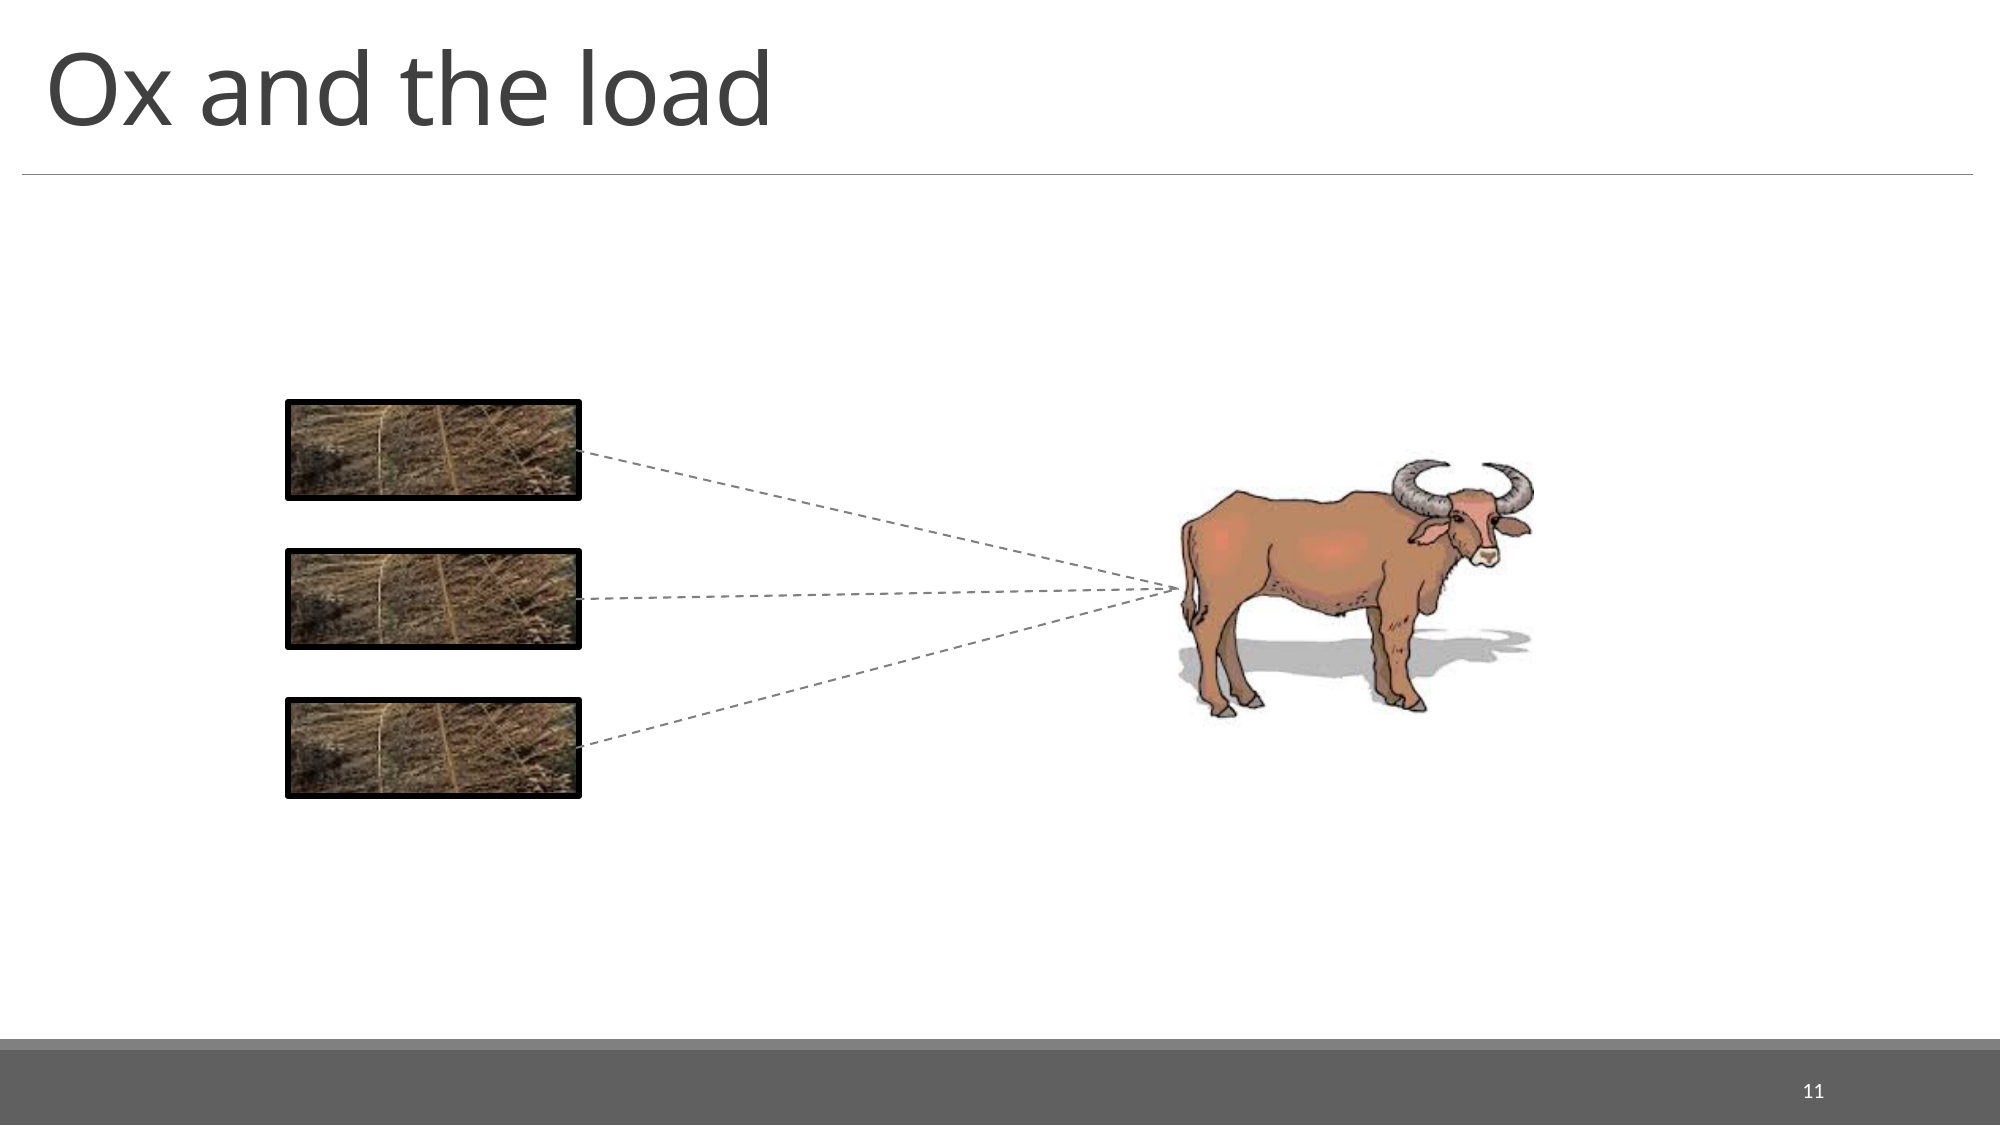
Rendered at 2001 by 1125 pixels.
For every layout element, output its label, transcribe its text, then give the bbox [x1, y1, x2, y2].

picture [290, 702, 577, 794]
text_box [575, 449, 1180, 586]
title Ox and the load [29, 22, 1969, 154]
slide_number 11 [1624, 1059, 1840, 1120]
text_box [575, 588, 1180, 749]
picture [290, 553, 575, 645]
picture [1178, 410, 1535, 767]
picture [290, 404, 577, 496]
